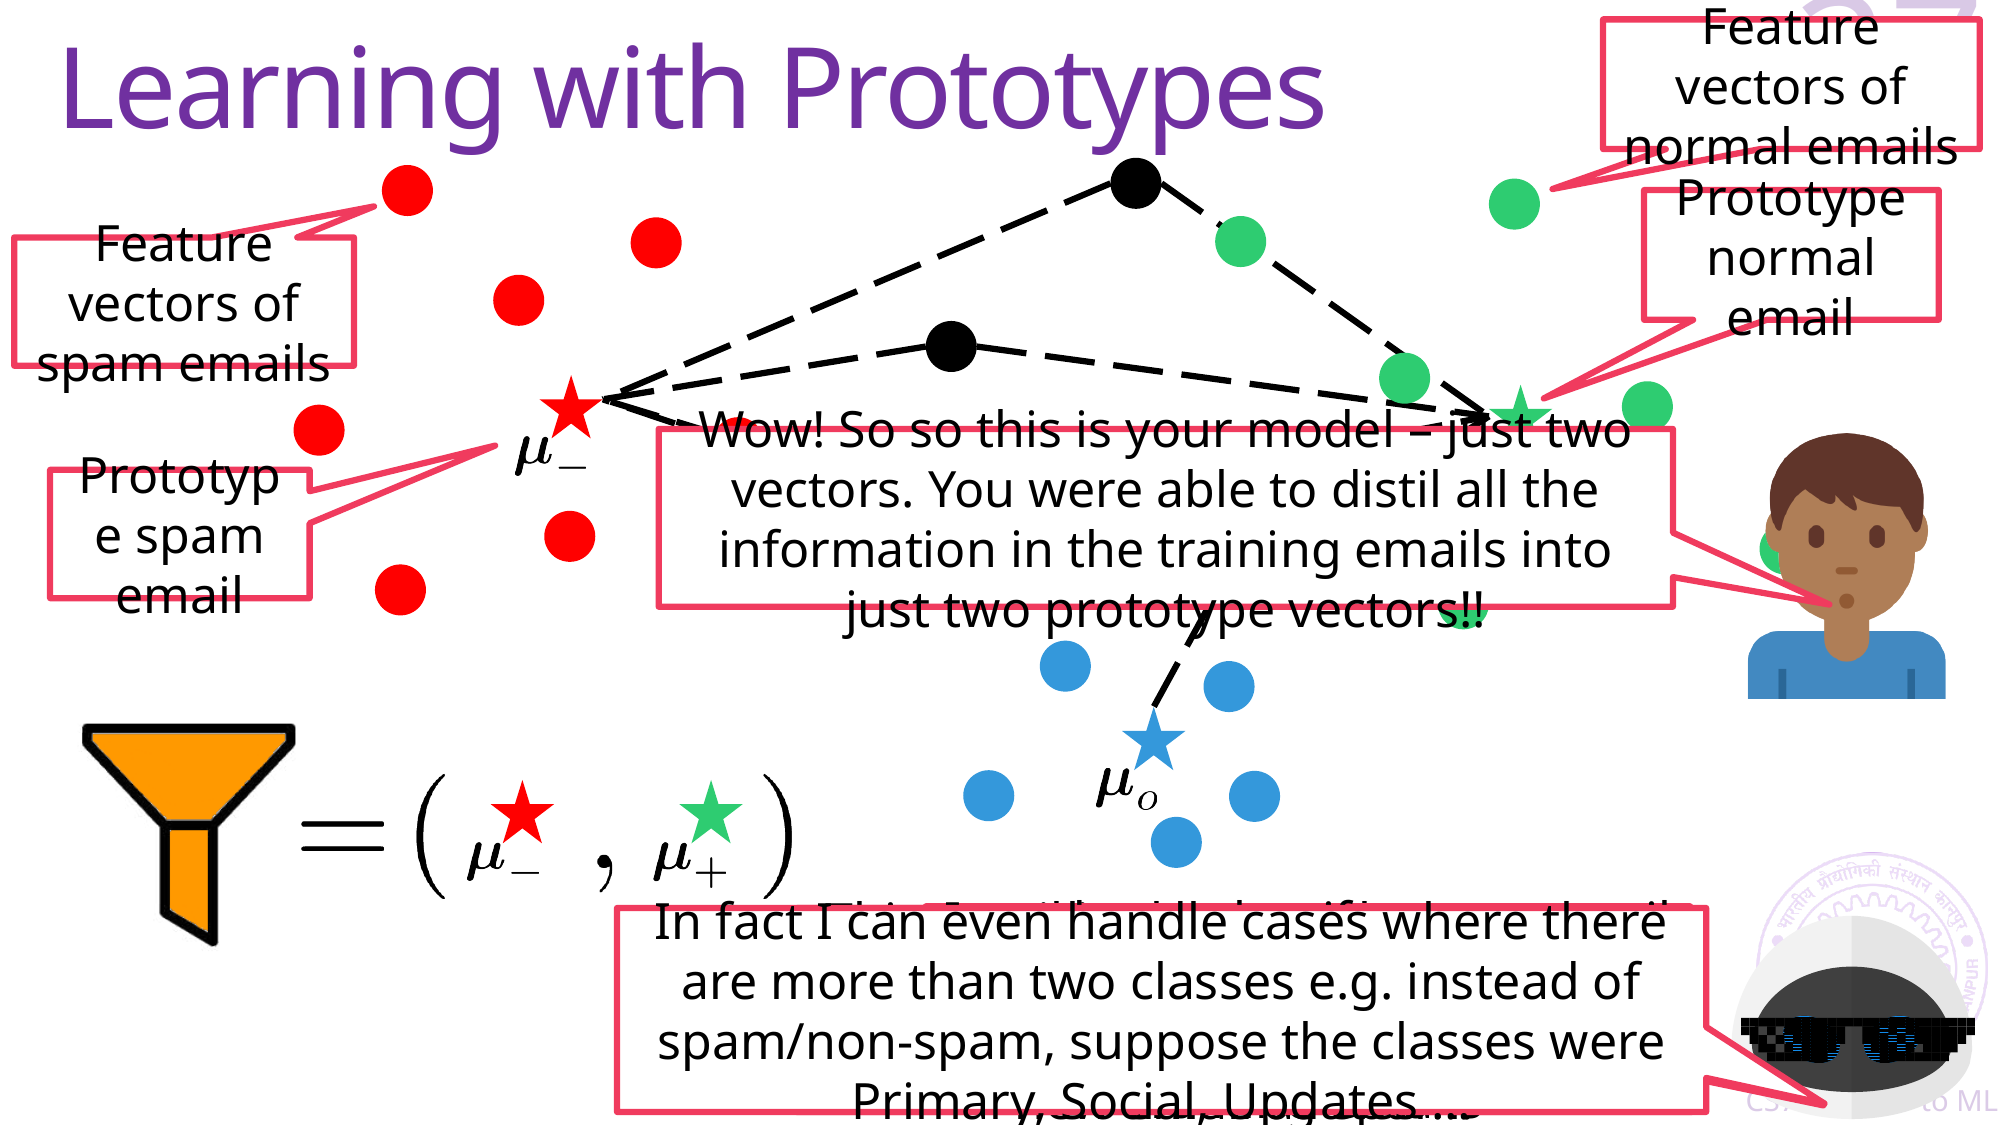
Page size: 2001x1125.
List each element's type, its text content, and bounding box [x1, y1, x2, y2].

picture [1713, 433, 1980, 700]
text_box [1119, 157, 1153, 164]
title Learning with Prototypes [41, 5, 1945, 183]
text_box Prototype normal email [1811, 189, 1940, 321]
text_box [962, 640, 1281, 869]
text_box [1731, 915, 1973, 1120]
text_box Feature vectors of normal emails [1602, 18, 1981, 164]
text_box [1153, 601, 1212, 708]
text_box Feature vectors of spam emails [13, 220, 293, 367]
text_box In fact I can even handle cases where there are more than two classes e.g. instead of spam/non-spam, suppose the classes were Primary, Social, Updates … [615, 906, 1731, 1113]
slide_number 27 [1520, 6, 2000, 183]
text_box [1740, 1017, 1976, 1062]
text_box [293, 164, 1811, 630]
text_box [67, 714, 792, 956]
picture [1463, 446, 1536, 493]
text_box Prototype spam email [49, 468, 293, 600]
picture [514, 436, 587, 476]
